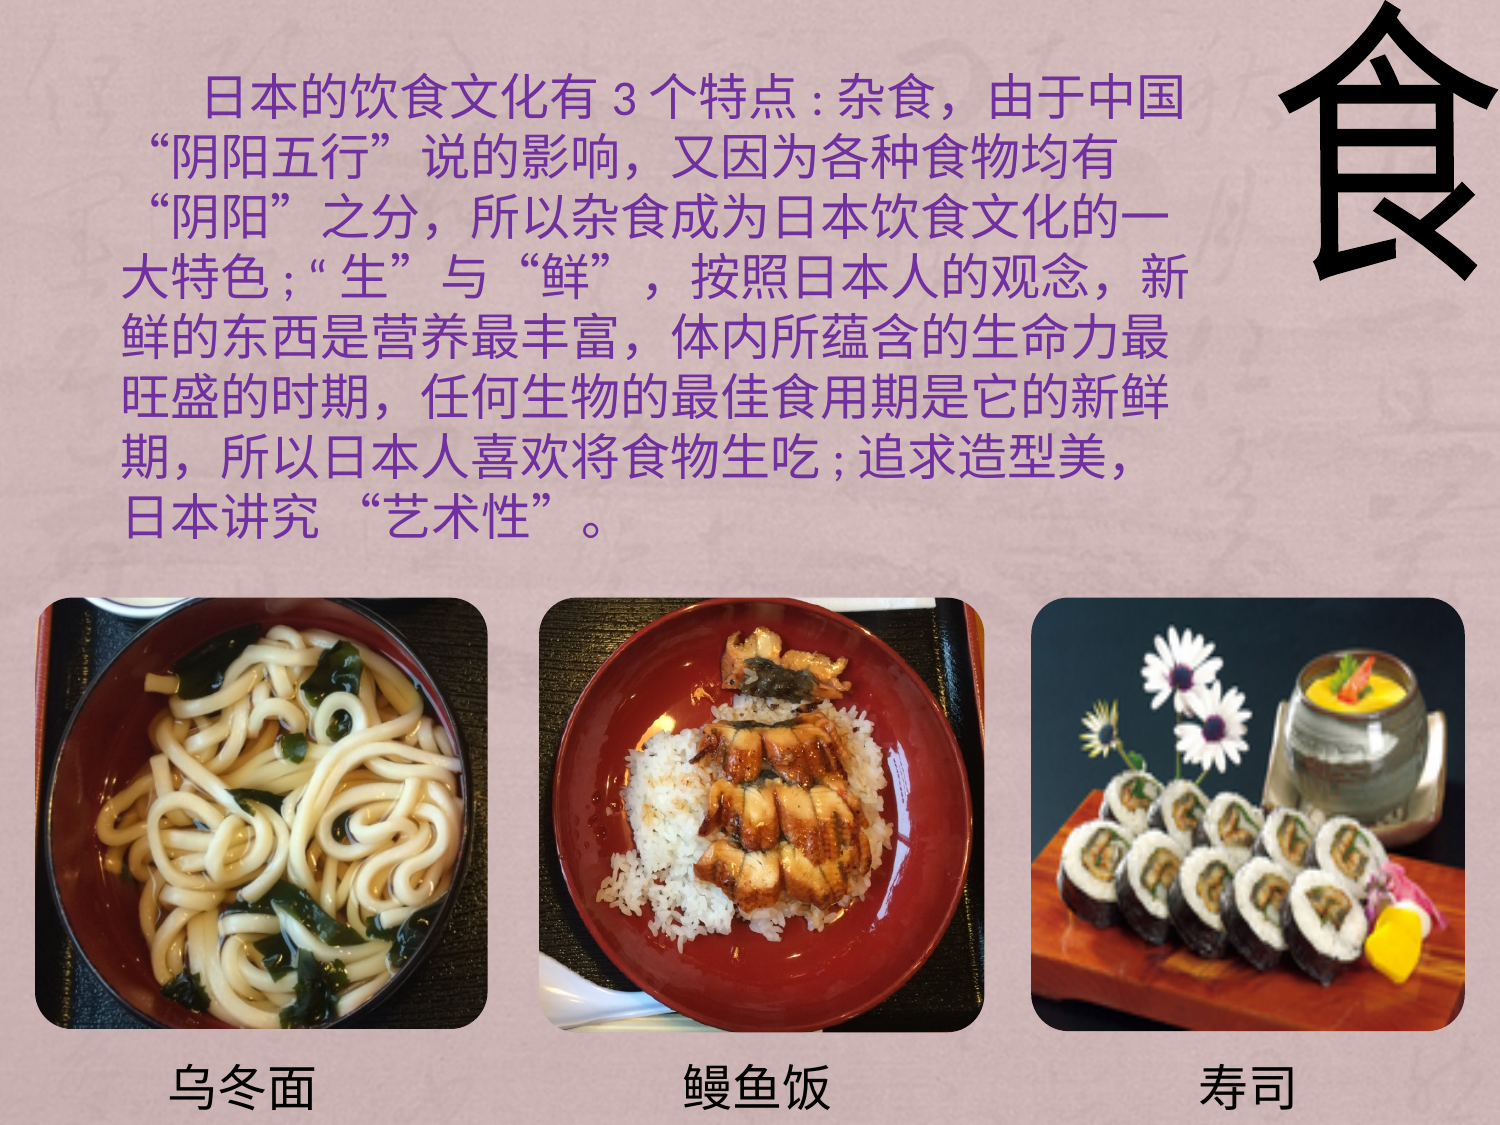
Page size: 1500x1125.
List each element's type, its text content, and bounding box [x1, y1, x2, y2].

picture [538, 597, 985, 1033]
picture [1030, 597, 1466, 1032]
text_box 乌冬面 [152, 1049, 387, 1124]
text_box [304, 140, 1055, 202]
text_box 寿司 [1183, 1049, 1372, 1124]
text_box 日本的饮食文化有3个特点:杂食，由于中国“阴阳五行”说的影响，又因为各种食物均有“阴阳”之分，所以杂食成为日本饮食文化的一大特色; “生”与“鲜”，按照日本人的观念，新鲜的东西是营养最丰富，体内所蕴含的生命力最旺盛的时期，任何生物的最佳食用期是它的新鲜期，所以日本人喜欢将食物生吃;追求造型美，日本讲究 “艺术性”。 [105, 58, 1219, 554]
picture [34, 597, 489, 1030]
text_box 鳗鱼饭 [667, 1049, 914, 1124]
